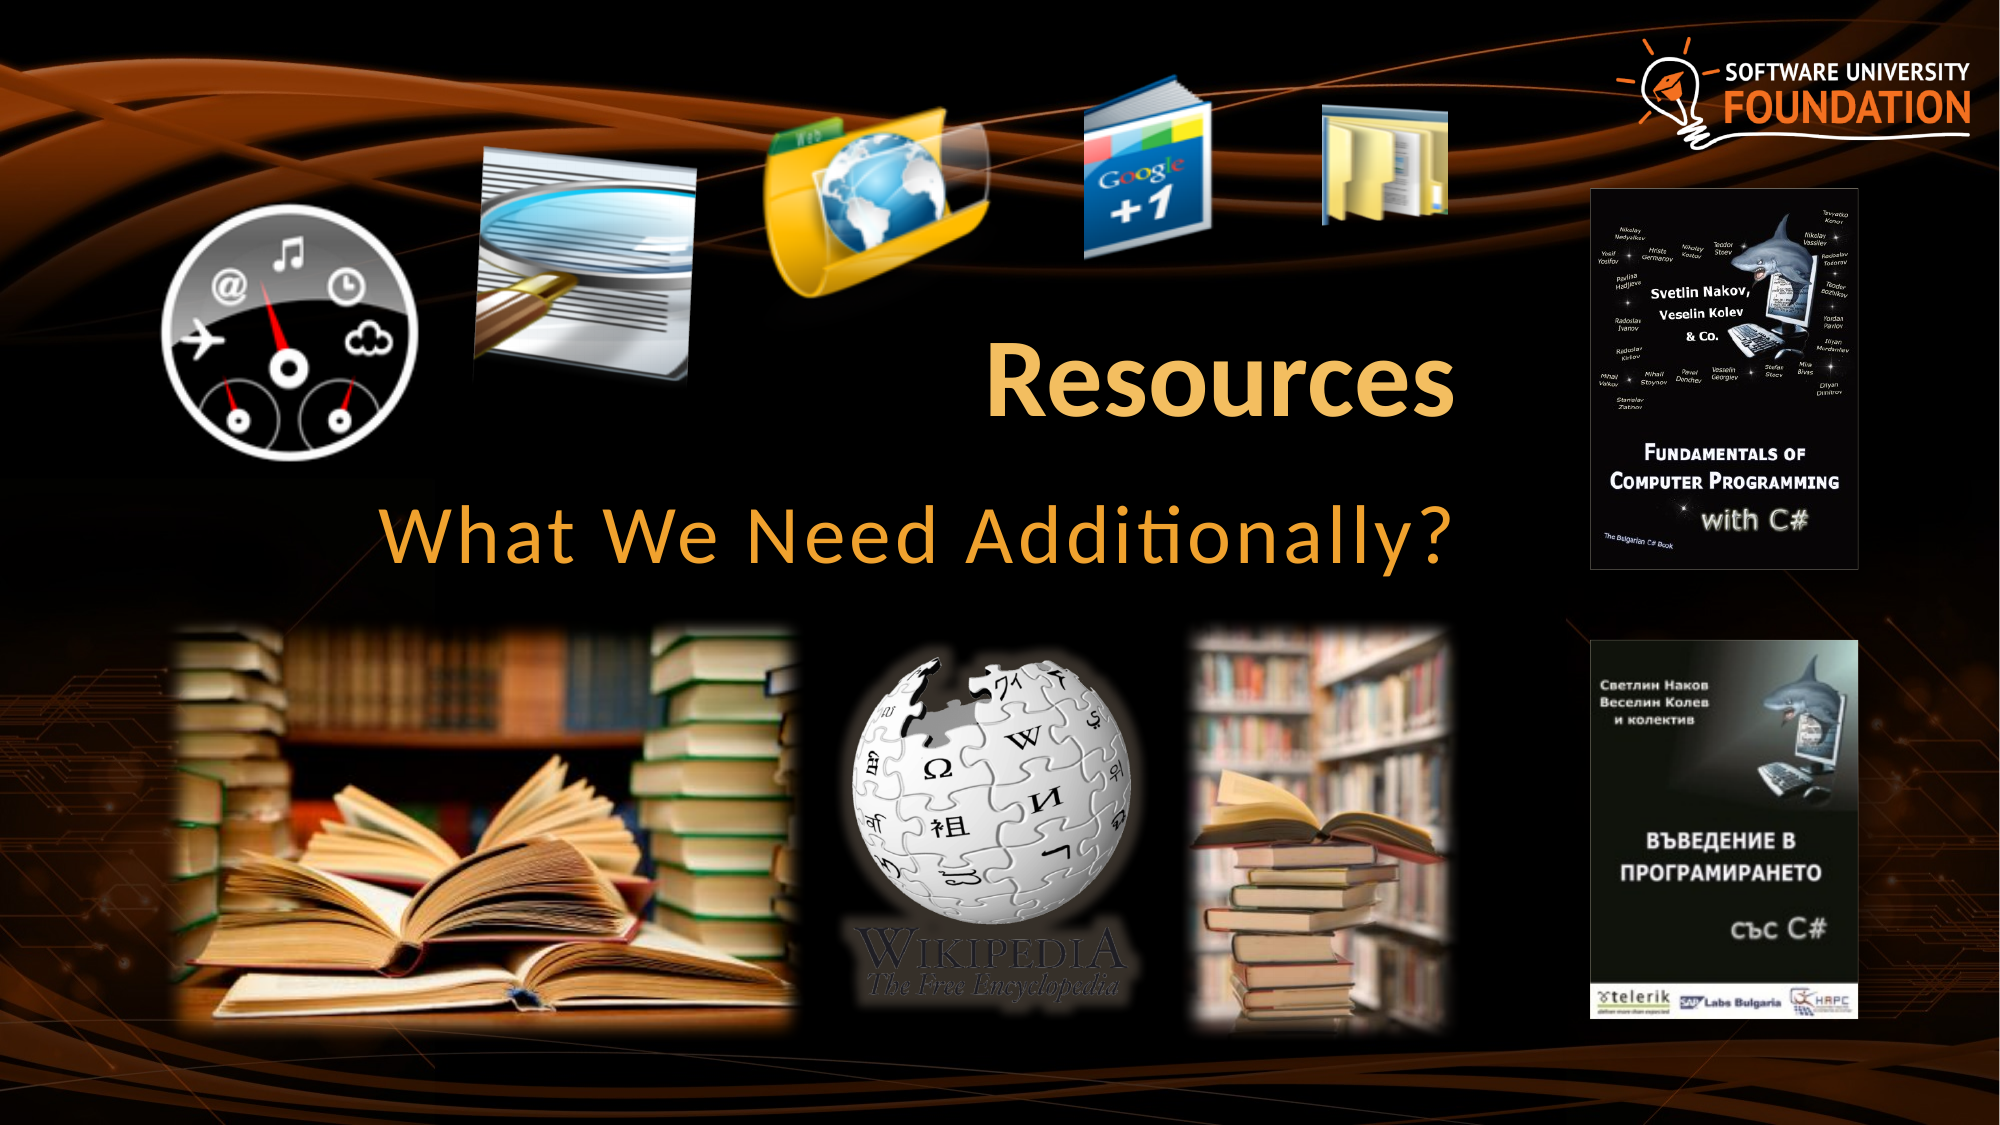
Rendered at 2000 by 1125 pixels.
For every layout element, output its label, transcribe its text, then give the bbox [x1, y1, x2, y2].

subtitle What We Need Additionally? [162, 469, 1463, 588]
title Resources [423, 311, 1463, 447]
picture [0, 0, 2000, 1125]
